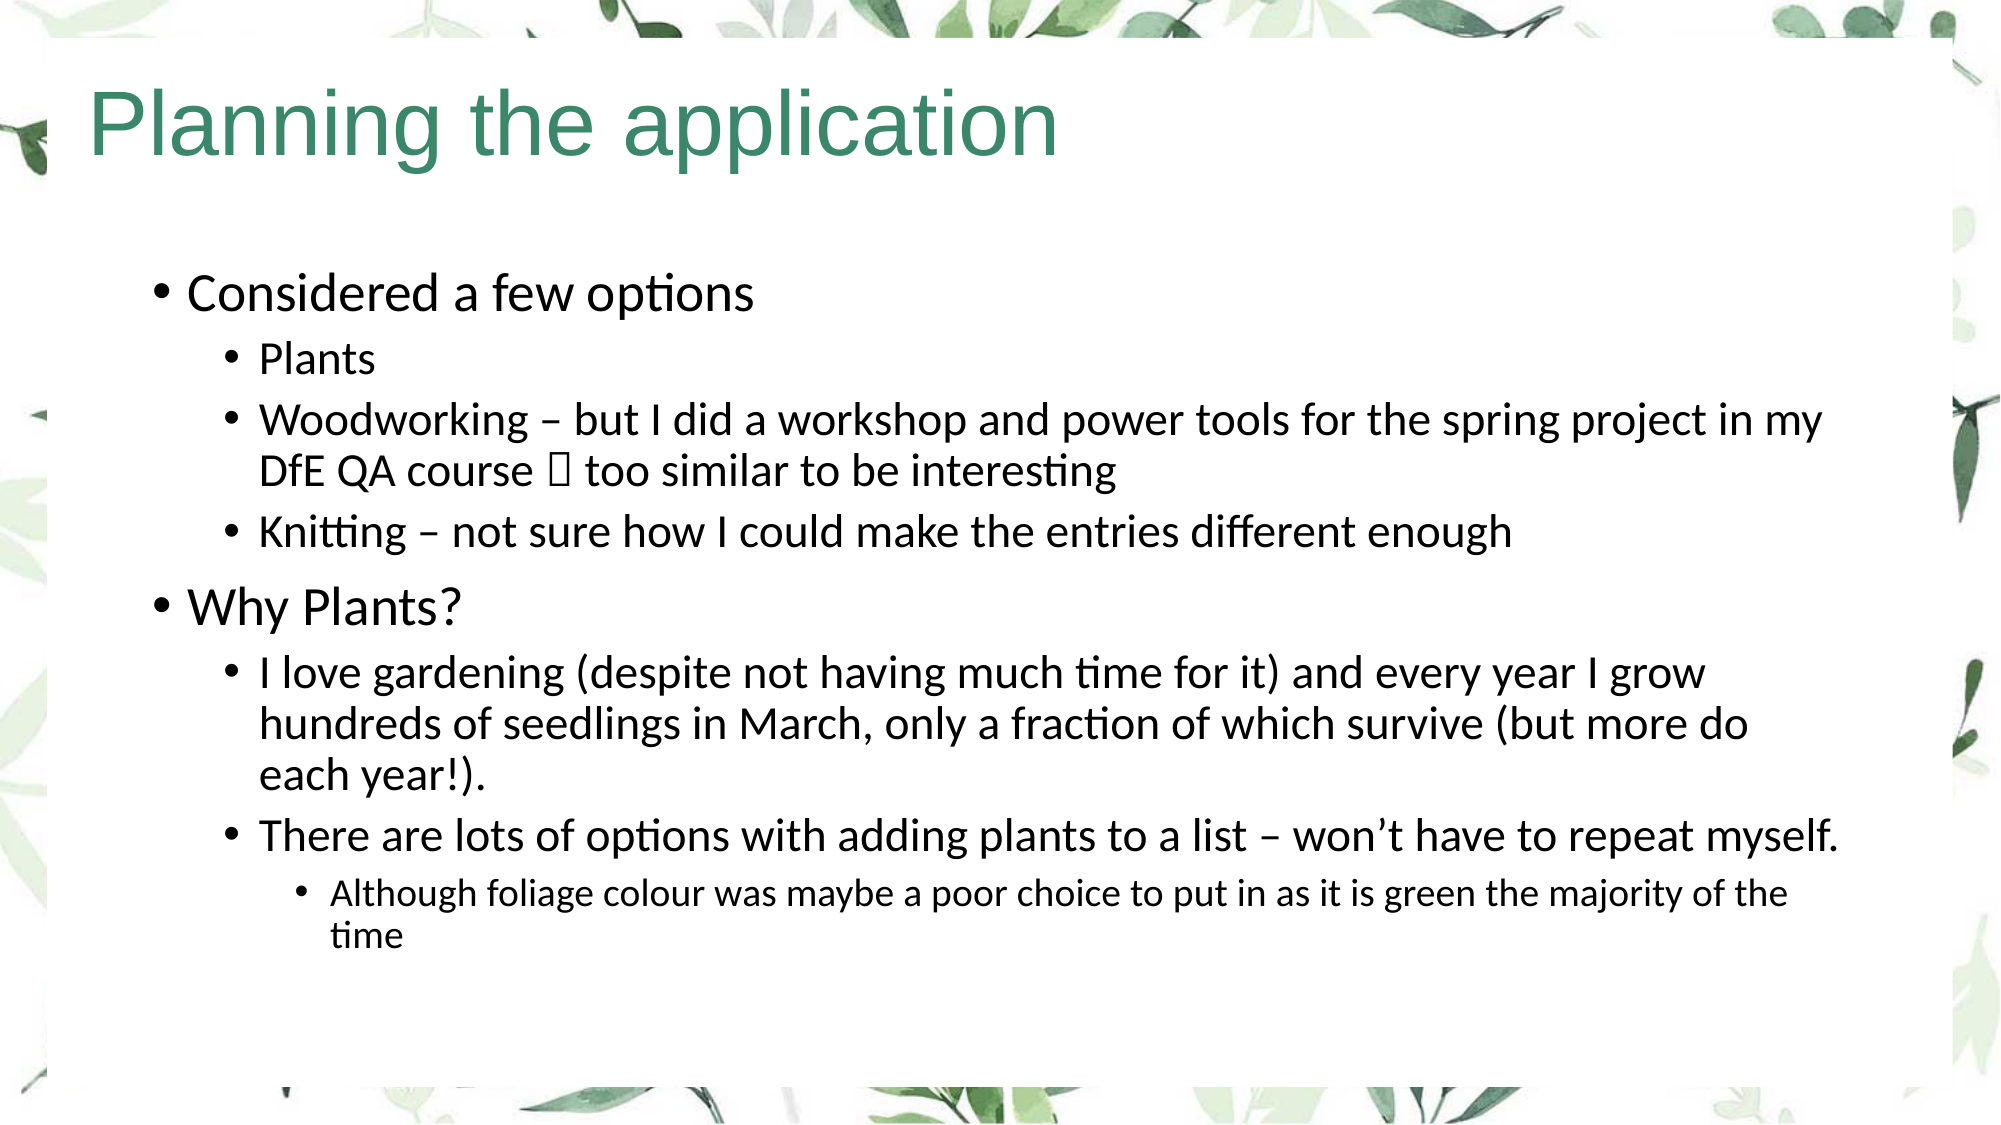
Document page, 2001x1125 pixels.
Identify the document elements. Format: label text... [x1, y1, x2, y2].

text_box Planning the application [72, 56, 1205, 182]
picture [0, 0, 2001, 1125]
text_box [46, 37, 1954, 1088]
